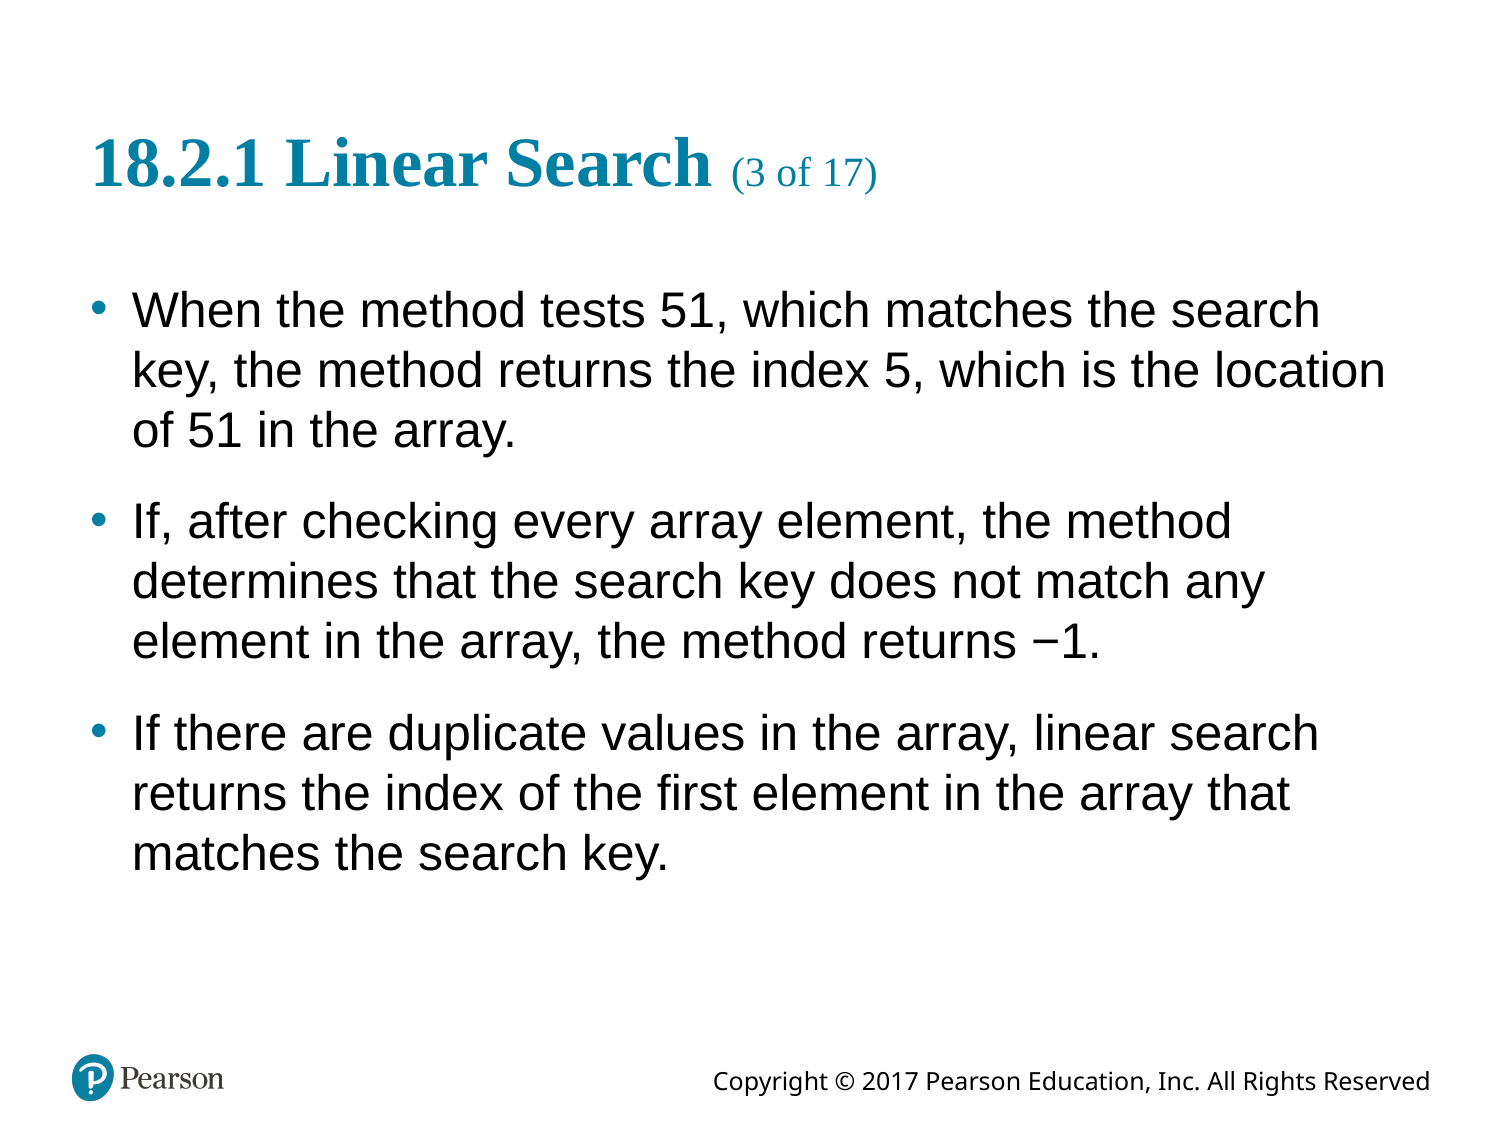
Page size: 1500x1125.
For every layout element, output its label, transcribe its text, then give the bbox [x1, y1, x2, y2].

title 18.2.1 Linear Search (3 of 17) [75, 35, 1425, 216]
list When the method tests 51, which matches the search key, the method returns the index 5, which is the location of 51 in the array. If, after checking every array element, the method determines that the search key does not match any element in the array, the method returns −1. If there are duplicate values in the array, linear search returns the index of the first element in the array that matches the search key. [75, 262, 1425, 923]
picture [80, 1063, 106, 1088]
picture [72, 1087, 83, 1101]
picture [72, 1054, 88, 1070]
picture [98, 1054, 224, 1101]
